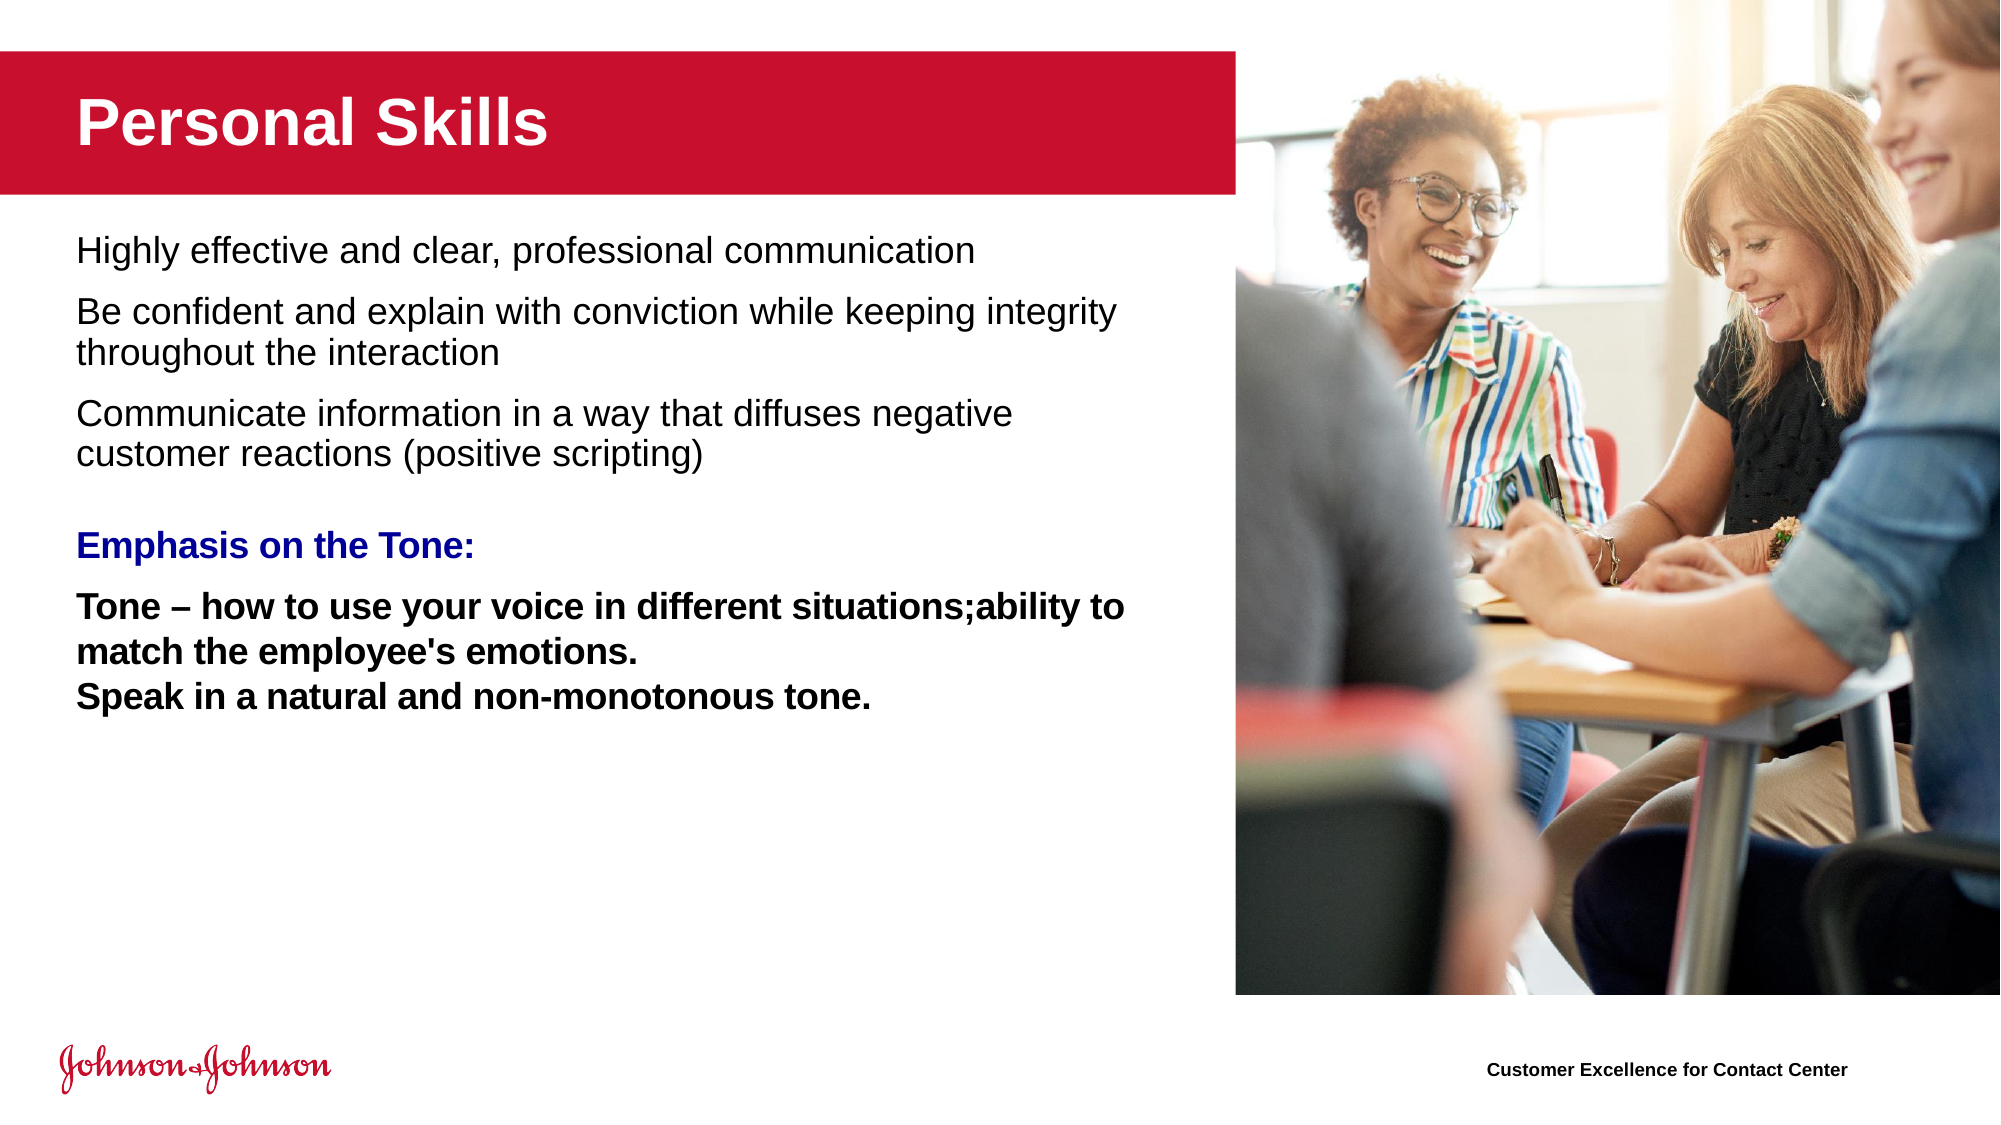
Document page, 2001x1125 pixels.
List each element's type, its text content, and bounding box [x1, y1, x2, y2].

text_box [0, 50, 1235, 196]
text_box Tone – how to use your voice in different situations;ability to match the employee's emotions. Speak in a natural and non-monotonous tone. [61, 574, 1222, 725]
text_box Personal Skills [61, 80, 1008, 168]
text_box Highly effective and clear, professional communication Be confident and explain with conviction while keeping integrity throughout the interaction Communicate information in a way that diffuses negative customer reactions (positive scripting) [61, 223, 1188, 483]
picture [59, 1044, 332, 1095]
picture [1235, 0, 2000, 995]
text_box Emphasis on the Tone: [61, 513, 988, 574]
